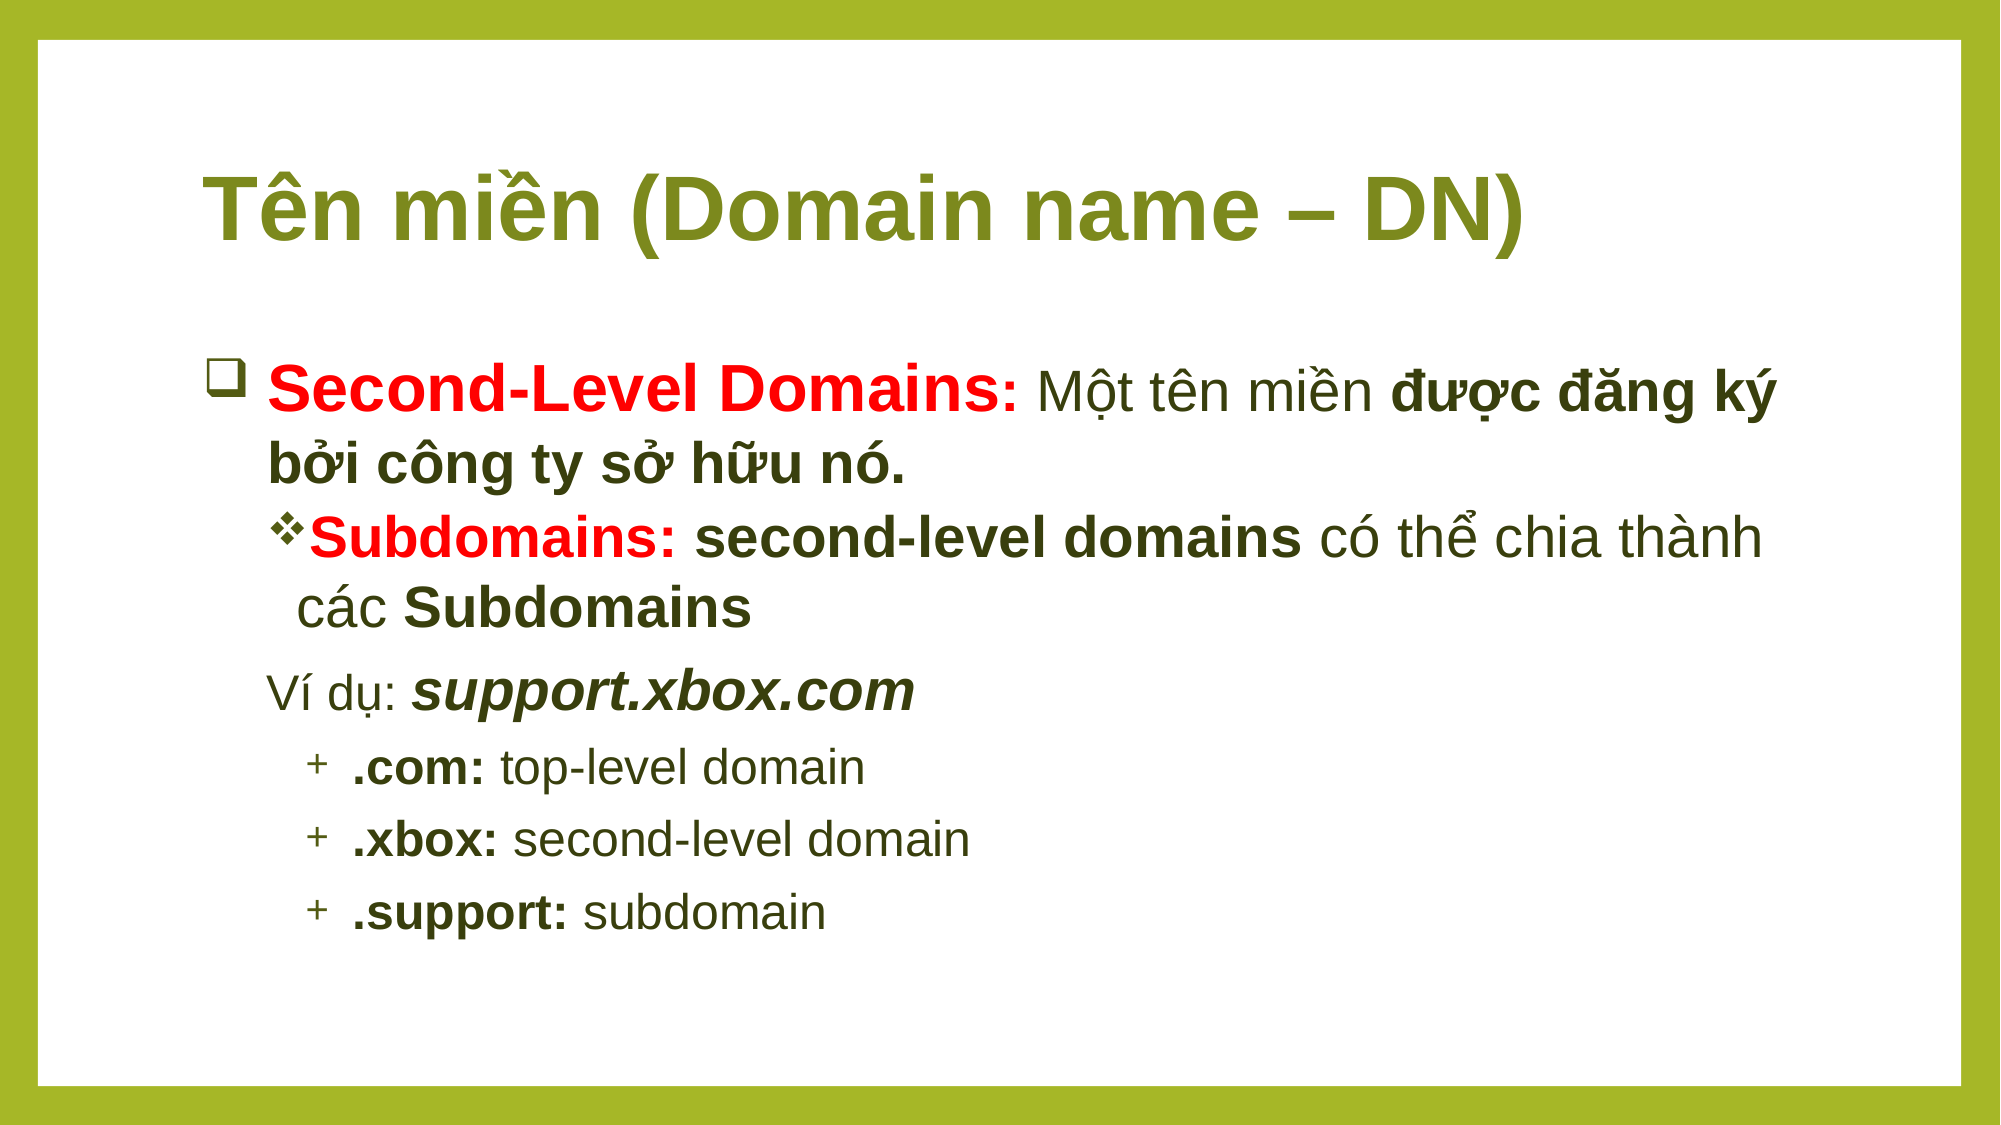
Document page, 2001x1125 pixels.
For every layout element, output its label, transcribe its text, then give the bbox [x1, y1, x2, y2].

list Second-Level Domains: Một tên miền được đăng ký bởi công ty sở hữu nó. Subdomains: second-level domains có thể chia thành các Subdomains Ví dụ: support.xbox.com .com: top-level domain .xbox: second-level domain .support: subdomain [187, 337, 1808, 1025]
title Tên miền (Domain name – DN) [187, 99, 1808, 323]
